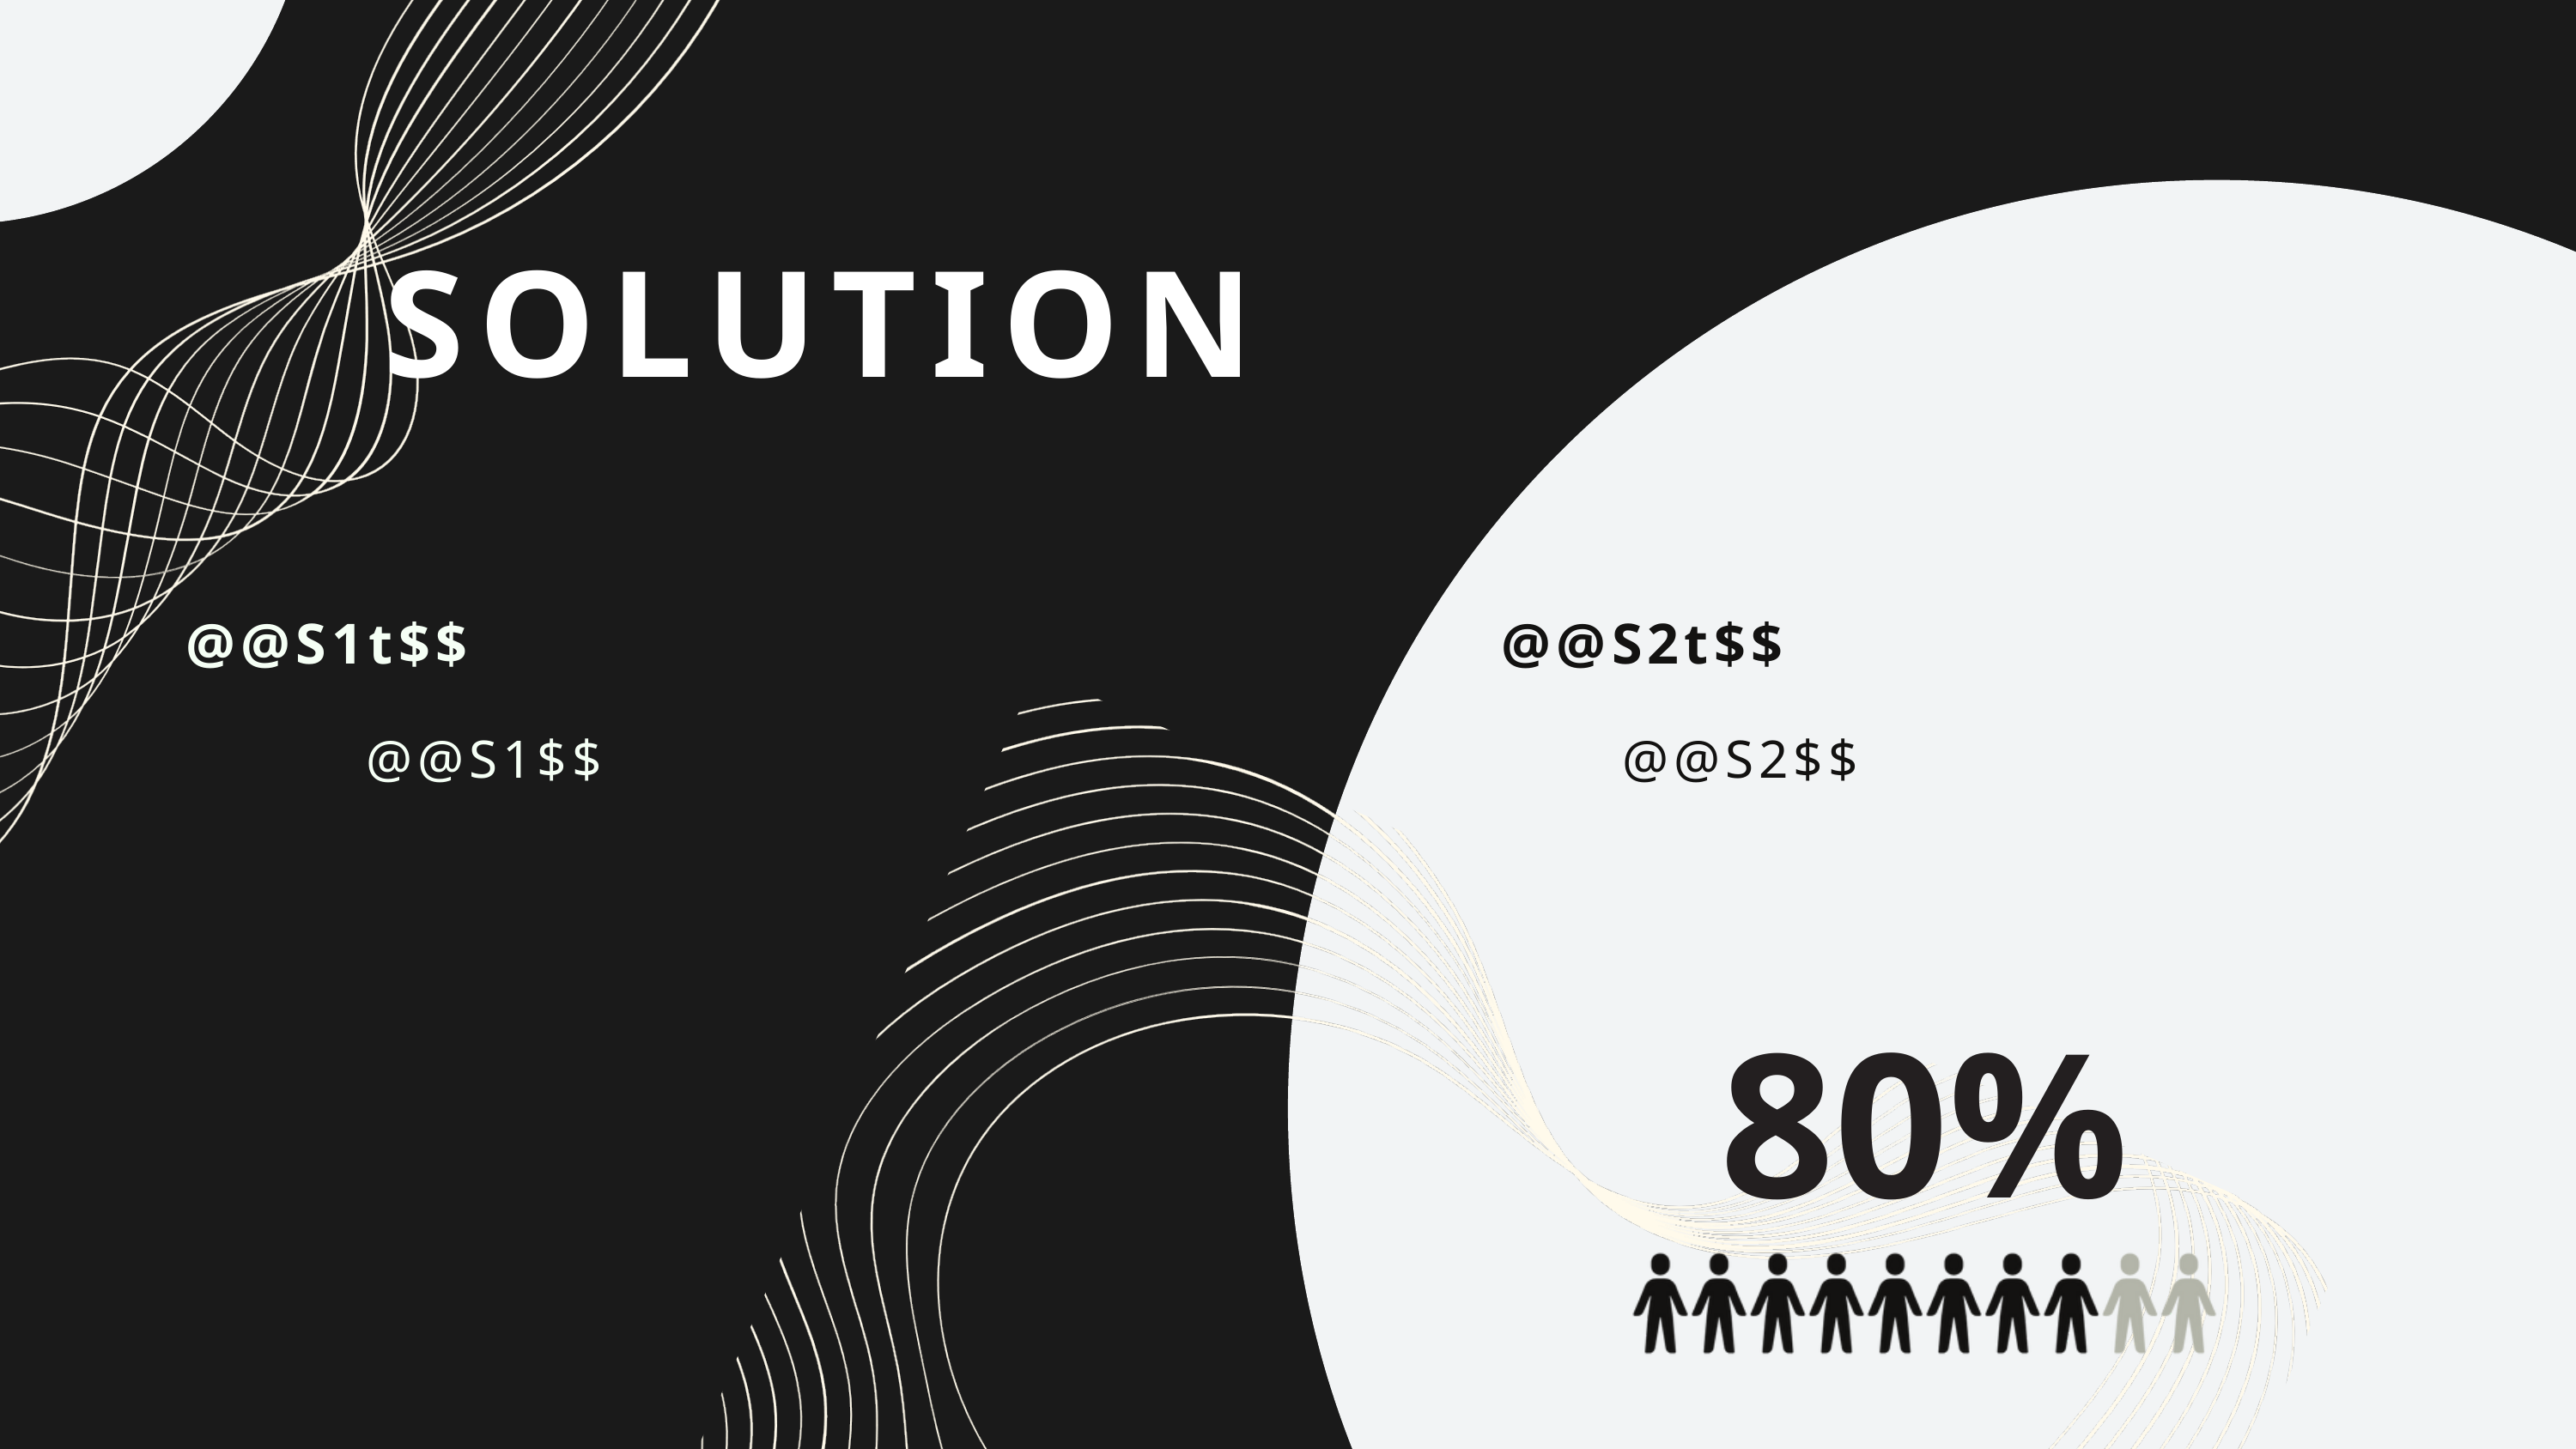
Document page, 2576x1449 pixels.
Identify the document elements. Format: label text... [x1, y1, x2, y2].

picture [1573, 1195, 2276, 1412]
text_box SOLUTION [383, 203, 1281, 407]
text_box [697, 732, 1281, 1449]
text_box @@S1$$ [366, 717, 1176, 789]
text_box [1017, 676, 1139, 717]
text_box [0, 0, 309, 225]
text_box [1287, 179, 2576, 1449]
text_box @@S1t$$ [185, 598, 1127, 676]
text_box [0, 0, 771, 908]
